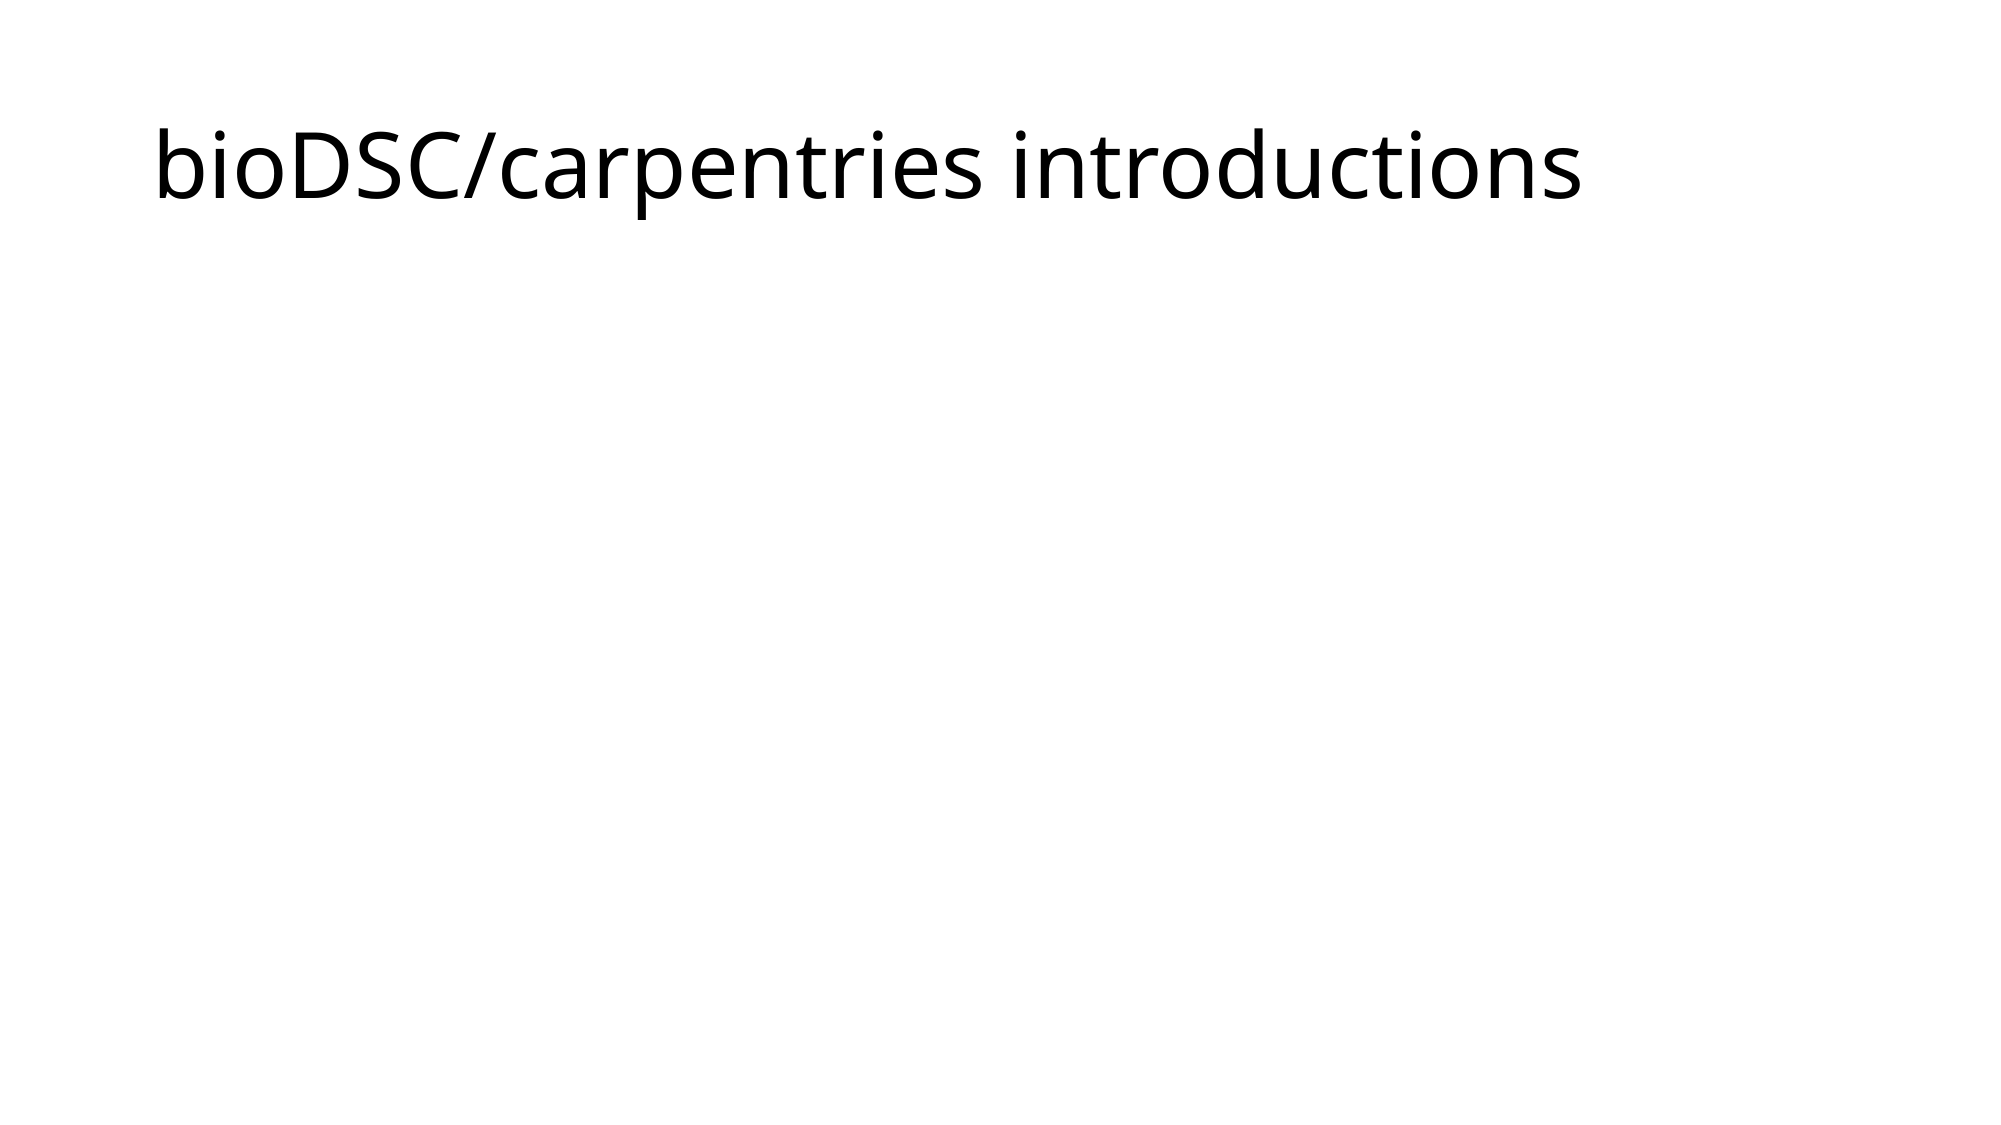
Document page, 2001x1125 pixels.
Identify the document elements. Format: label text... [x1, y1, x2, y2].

title bioDSC/carpentries introductions [137, 59, 1863, 278]
